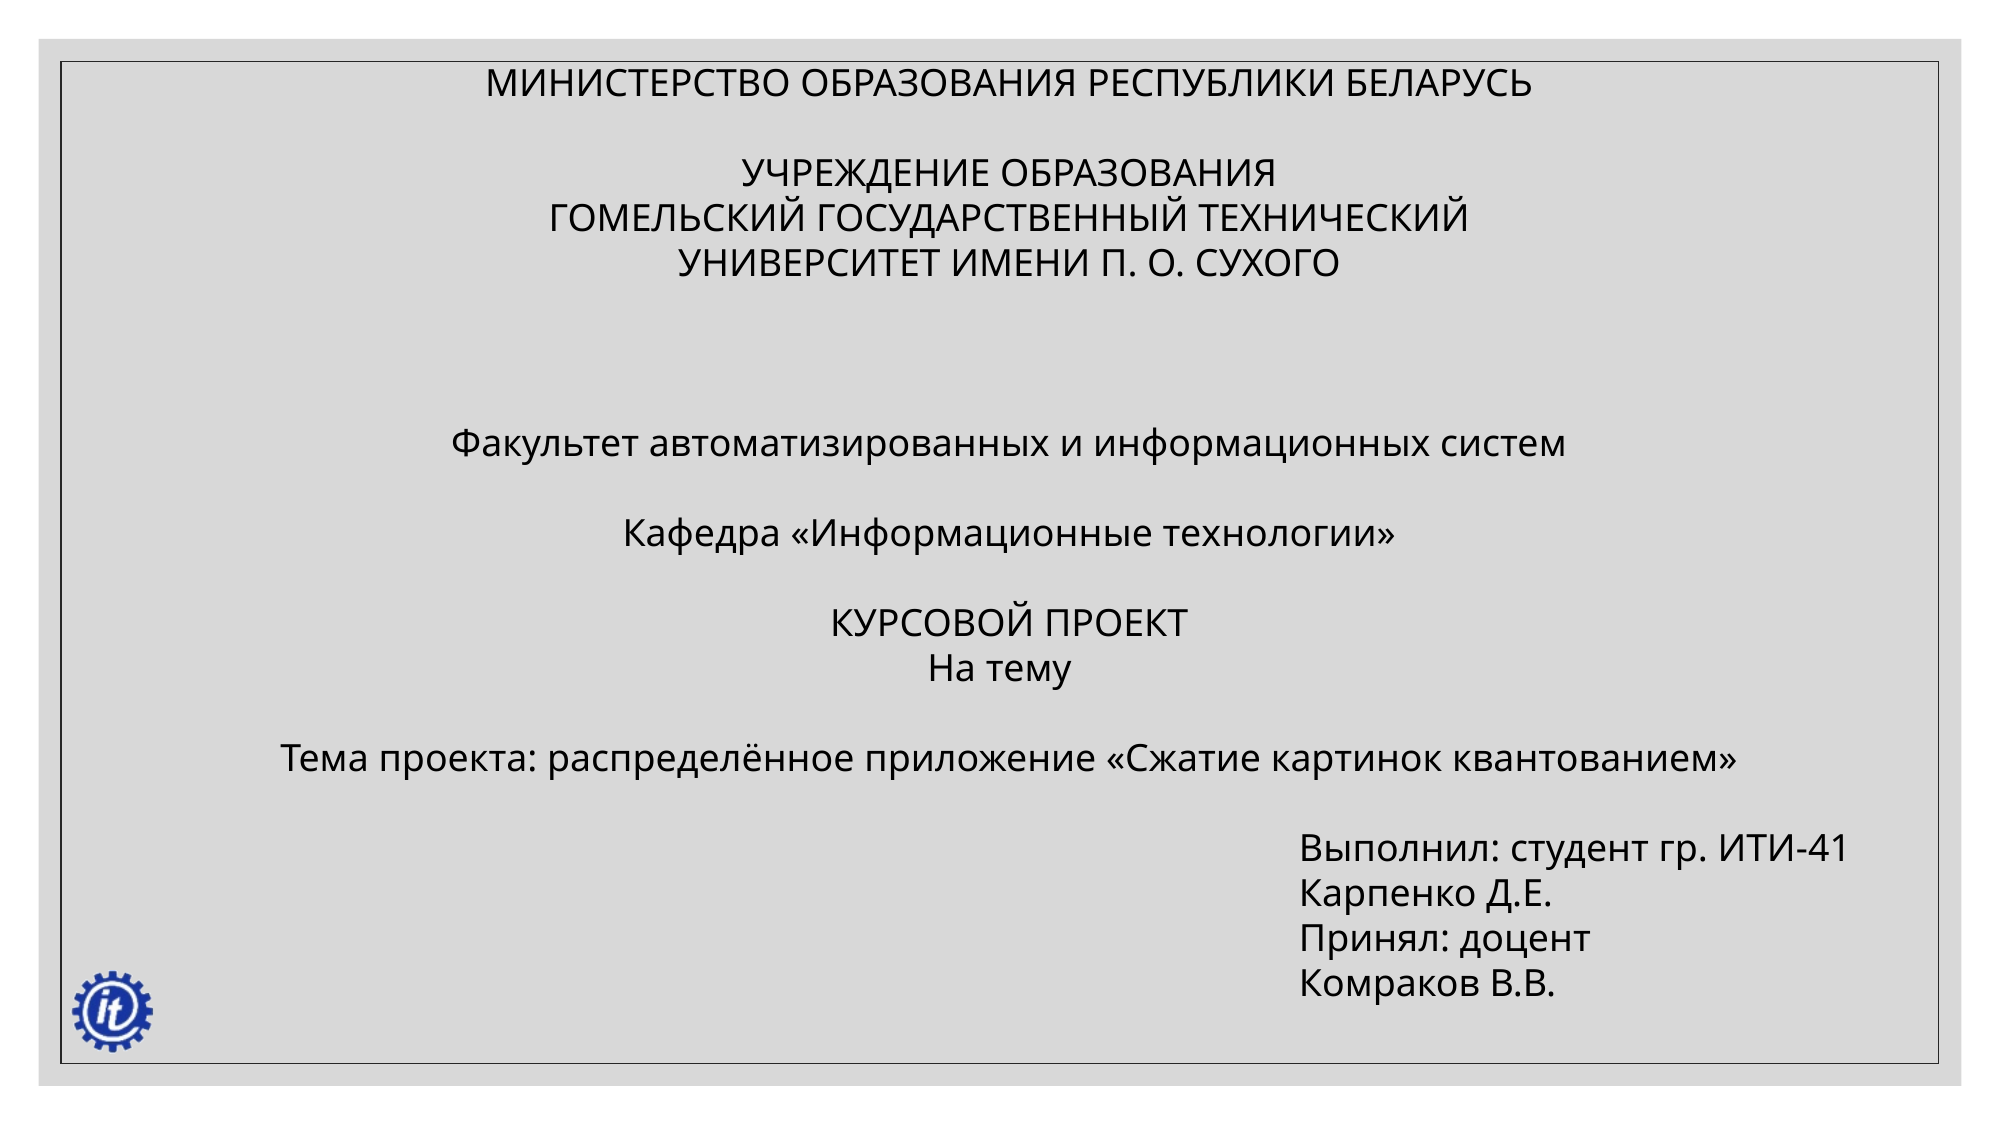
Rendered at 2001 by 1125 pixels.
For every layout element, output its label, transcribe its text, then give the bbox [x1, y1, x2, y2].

text_box МИНИСТЕРСТВО ОБРАЗОВАНИЯ РЕСПУБЛИКИ БЕЛАРУСЬ УЧРЕЖДЕНИЕ ОБРАЗОВАНИЯ ГОМЕЛЬСКИЙ ГОСУДАРСТВЕННЫЙ ТЕХНИЧЕСКИЙ УНИВЕРСИТЕТ ИМЕНИ П. О. СУХОГО Факультет автоматизированных и информационных систем Кафедра «Информационные технологии» КУРСОВОЙ ПРОЕКТ На тему Тема проекта: распределённое приложение «Сжатие картинок квантованием» Выполнил: студент гр. ИТИ-41 Карпенко Д.Е. Принял: доцент Комраков В.В. [84, 51, 1935, 1012]
picture [57, 970, 167, 1058]
